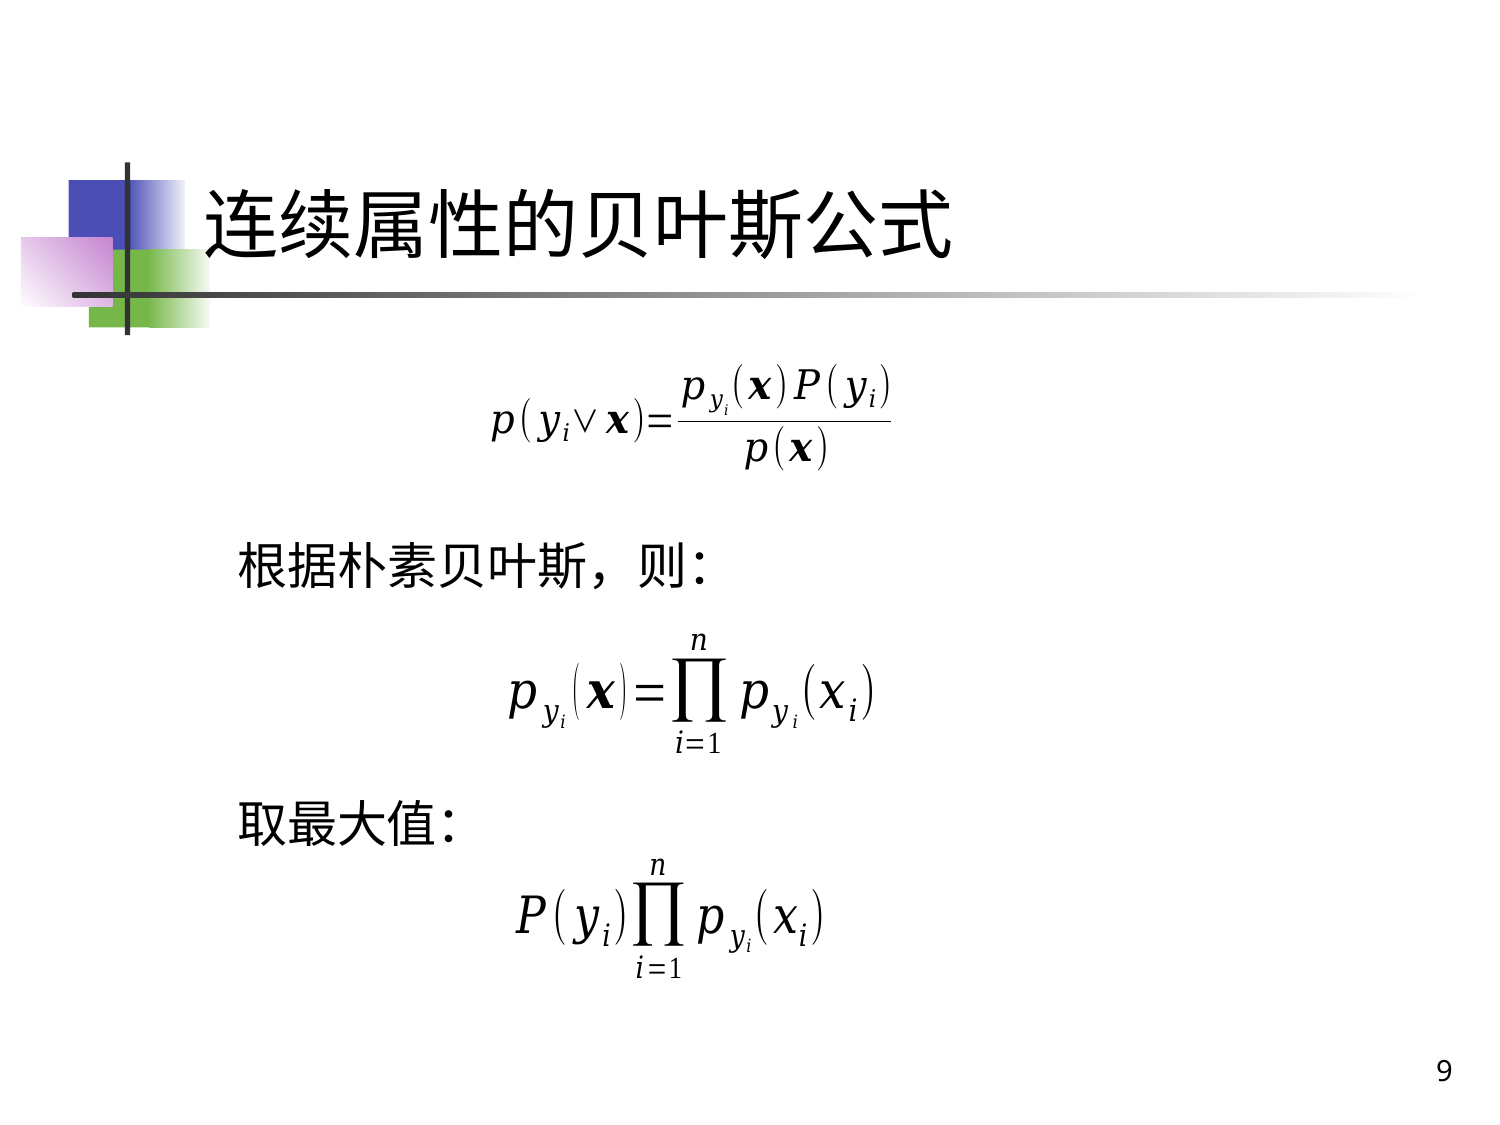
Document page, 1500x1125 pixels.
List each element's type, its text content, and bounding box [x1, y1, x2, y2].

text_box 取最大值： [220, 784, 502, 860]
text_box 根据朴素贝叶斯，则： [221, 527, 752, 602]
slide_number 9 [1155, 1024, 1468, 1100]
title 连续属性的贝叶斯公式 [188, 35, 1468, 275]
